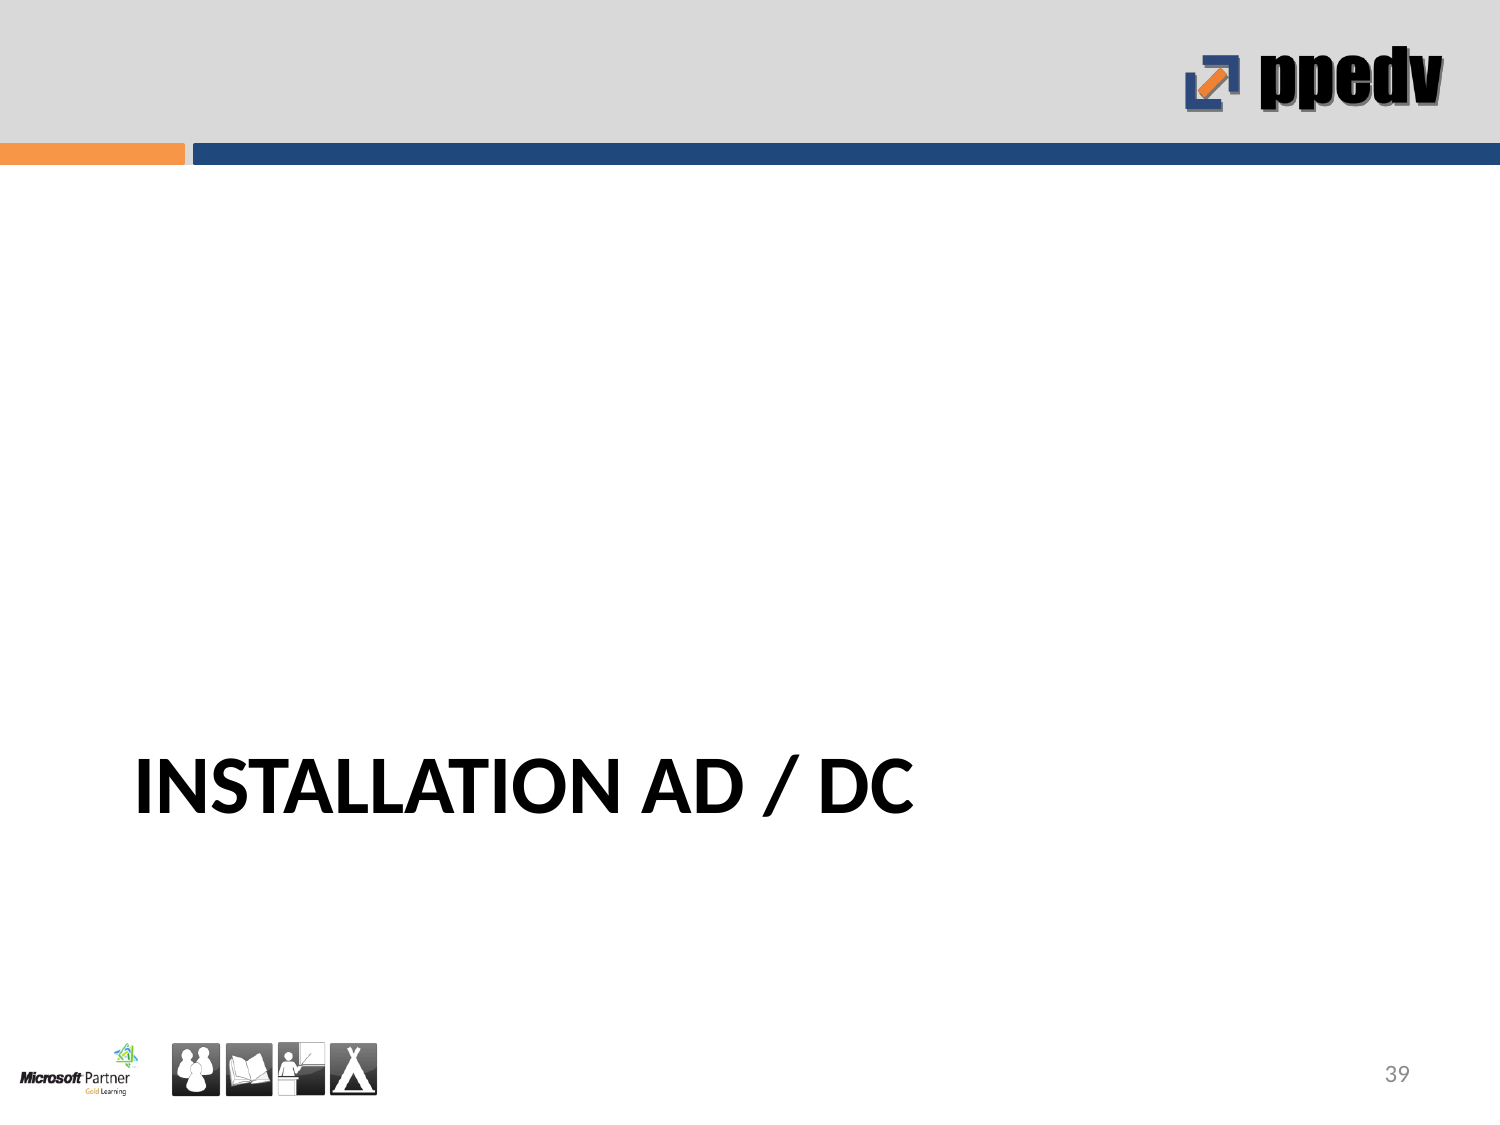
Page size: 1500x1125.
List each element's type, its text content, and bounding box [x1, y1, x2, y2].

slide_number 39 [1074, 1042, 1425, 1103]
title Installation AD / DC [118, 722, 1394, 947]
picture [1175, 40, 1465, 123]
picture [5, 1023, 396, 1118]
